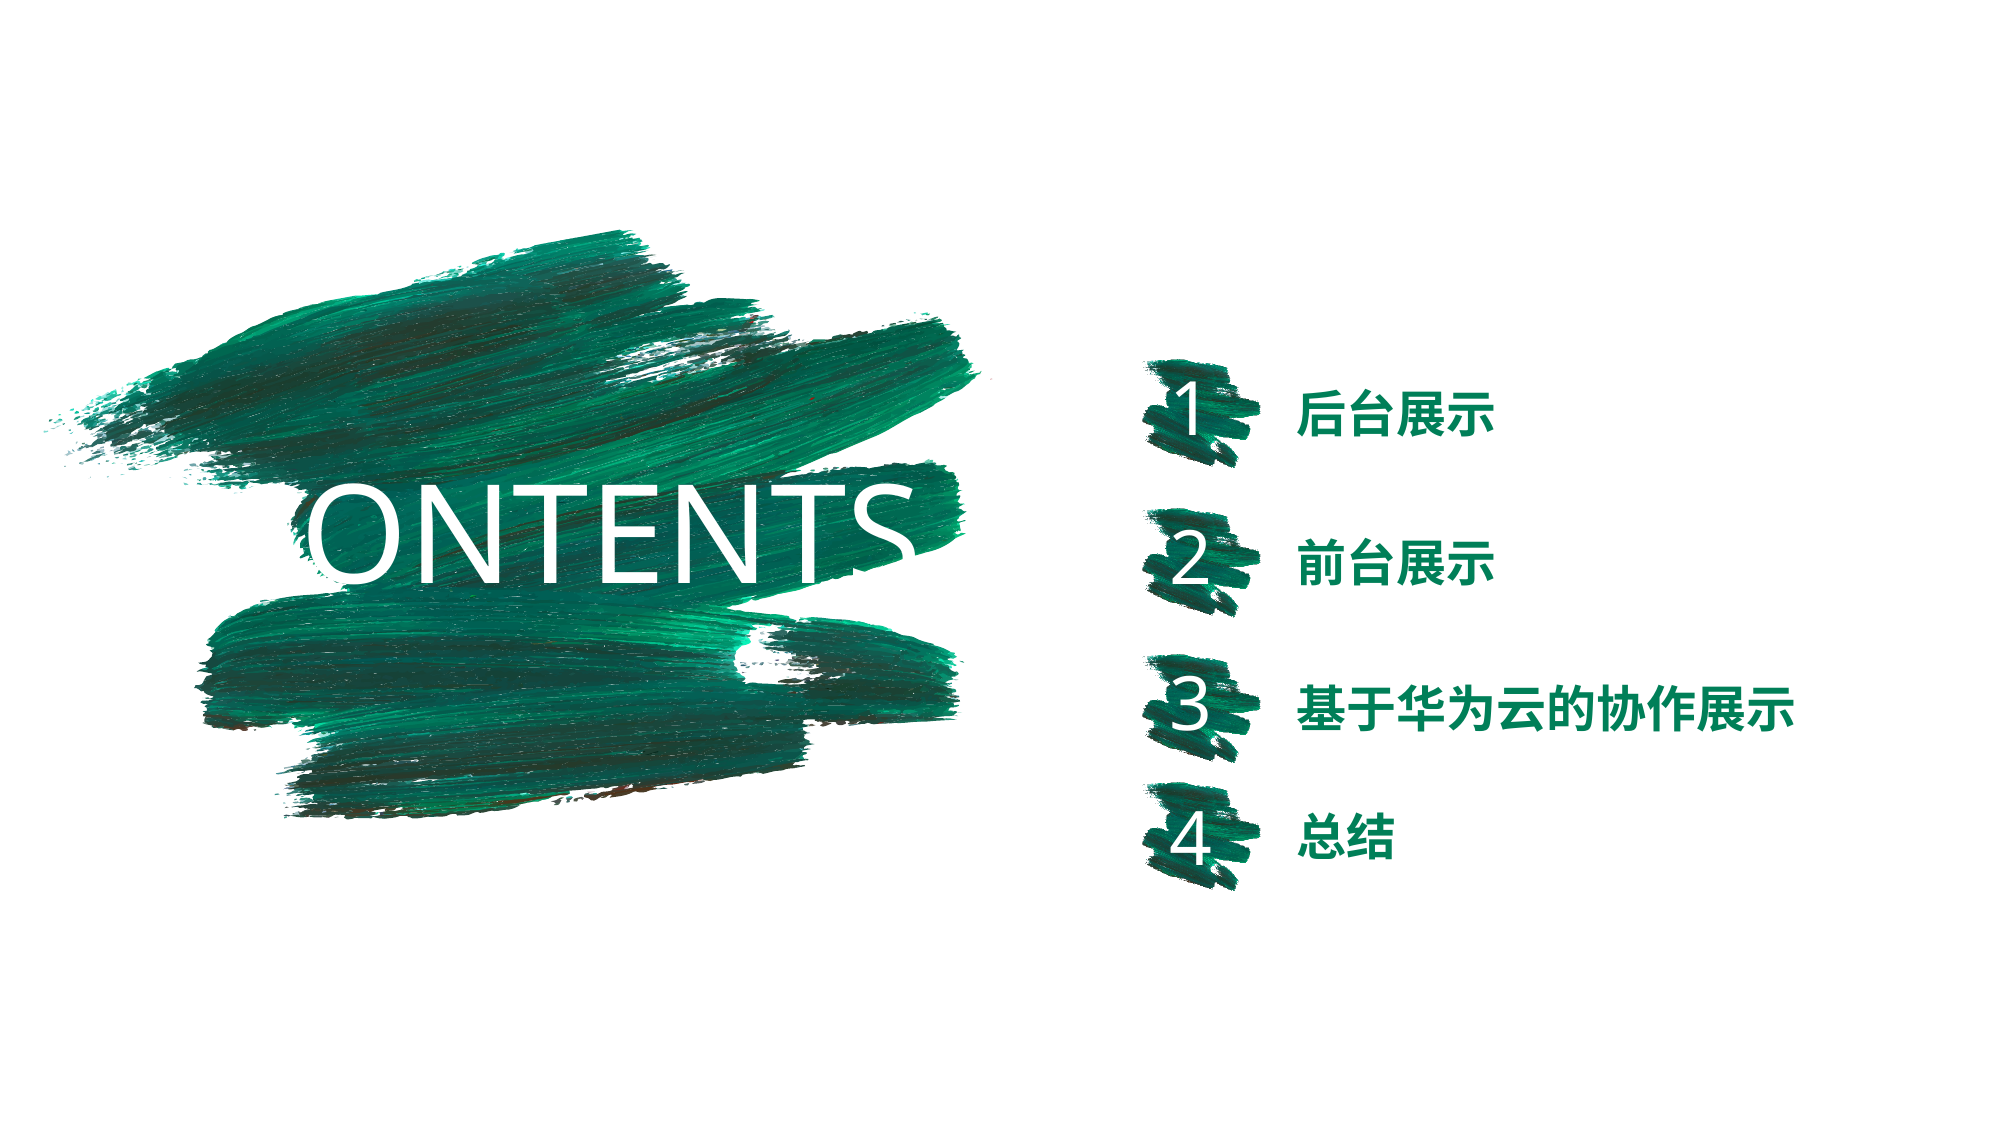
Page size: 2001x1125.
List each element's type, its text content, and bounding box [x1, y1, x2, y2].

text_box 后台展示 [1281, 375, 1845, 450]
picture [69, 248, 1015, 810]
picture [1141, 781, 1261, 891]
picture [1141, 653, 1261, 763]
picture [1141, 358, 1261, 468]
text_box 前台展示 [1281, 524, 1845, 600]
picture [1141, 507, 1261, 618]
text_box 总结 [1281, 798, 1845, 873]
text_box 基于华为云的协作展示 [1281, 670, 1845, 745]
